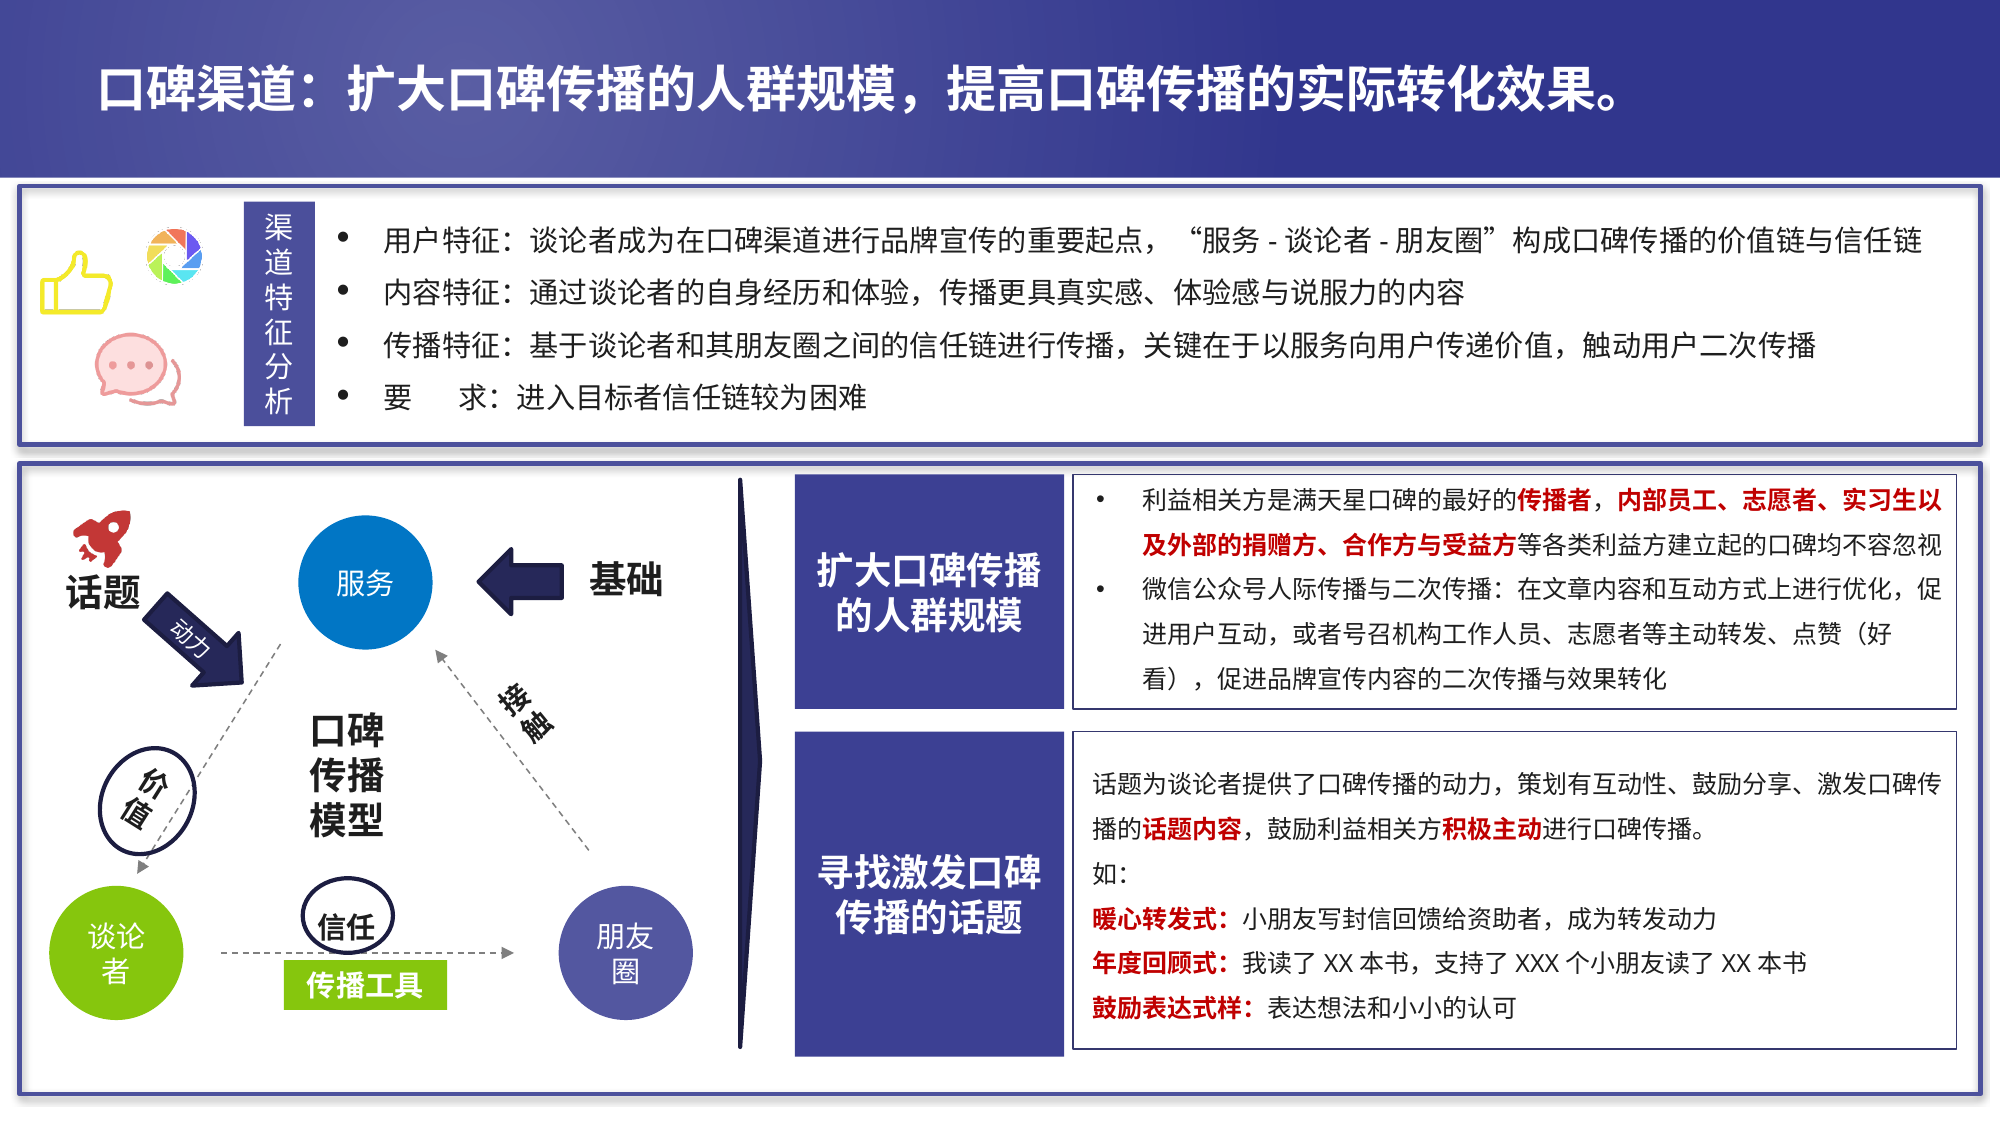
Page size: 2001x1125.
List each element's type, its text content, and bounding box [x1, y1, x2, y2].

text_box 扩大口碑传播的人群规模 [794, 474, 1065, 709]
text_box [1072, 474, 1957, 709]
text_box 利益相关方是满天星口碑的最好的传播者，内部员工、志愿者、实习生以及外部的捐赠方、合作方与受益方等各类利益方建立起的口碑均不容忽视 微信公众号人际传播与二次传播：在文章内容和互动方式上进行优化，促进用户互动，或者号召机构工作人员、志愿者等主动转发、点赞（好看），促进品牌宣传内容的二次传播与效果转化 [1081, 461, 1966, 702]
text_box 寻找激发口碑传播的话题 [794, 731, 1065, 1057]
text_box 话题为谈论者提供了口碑传播的动力，策划有互动性、鼓励分享、激发口碑传播的话题内容，鼓励利益相关方积极主动进行口碑传播。 如： 暖心转发式：小朋友写封信回馈给资助者，成为转发动力 年度回顾式：我读了XX本书，支持了XXX个小朋友读了XX本书 鼓励表达式样：表达想法和小小的认可 [1078, 746, 1963, 1083]
text_box 用户特征：谈论者成为在口碑渠道进行品牌宣传的重要起点，“服务-谈论者-朋友圈”构成口碑传播的价值链与信任链 内容特征：通过谈论者的自身经历和体验，传播更具真实感、体验感与说服力的内容 传播特征：基于谈论者和其朋友圈之间的信任链进行传播，关键在于以服务向用户传递价值，触动用户二次传播 要 求：进入目标者信任链较为困难 [321, 197, 1979, 422]
picture [34, 207, 236, 325]
text_box [738, 477, 763, 1050]
text_box [1072, 731, 1957, 1050]
text_box 渠道特征分析 [243, 201, 315, 427]
text_box [19, 185, 1981, 445]
title 口碑渠道：扩大口碑传播的人群规模，提高口碑传播的实际转化效果。 [81, 56, 1930, 127]
picture [93, 331, 181, 406]
text_box [19, 463, 1981, 1095]
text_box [48, 503, 697, 1021]
